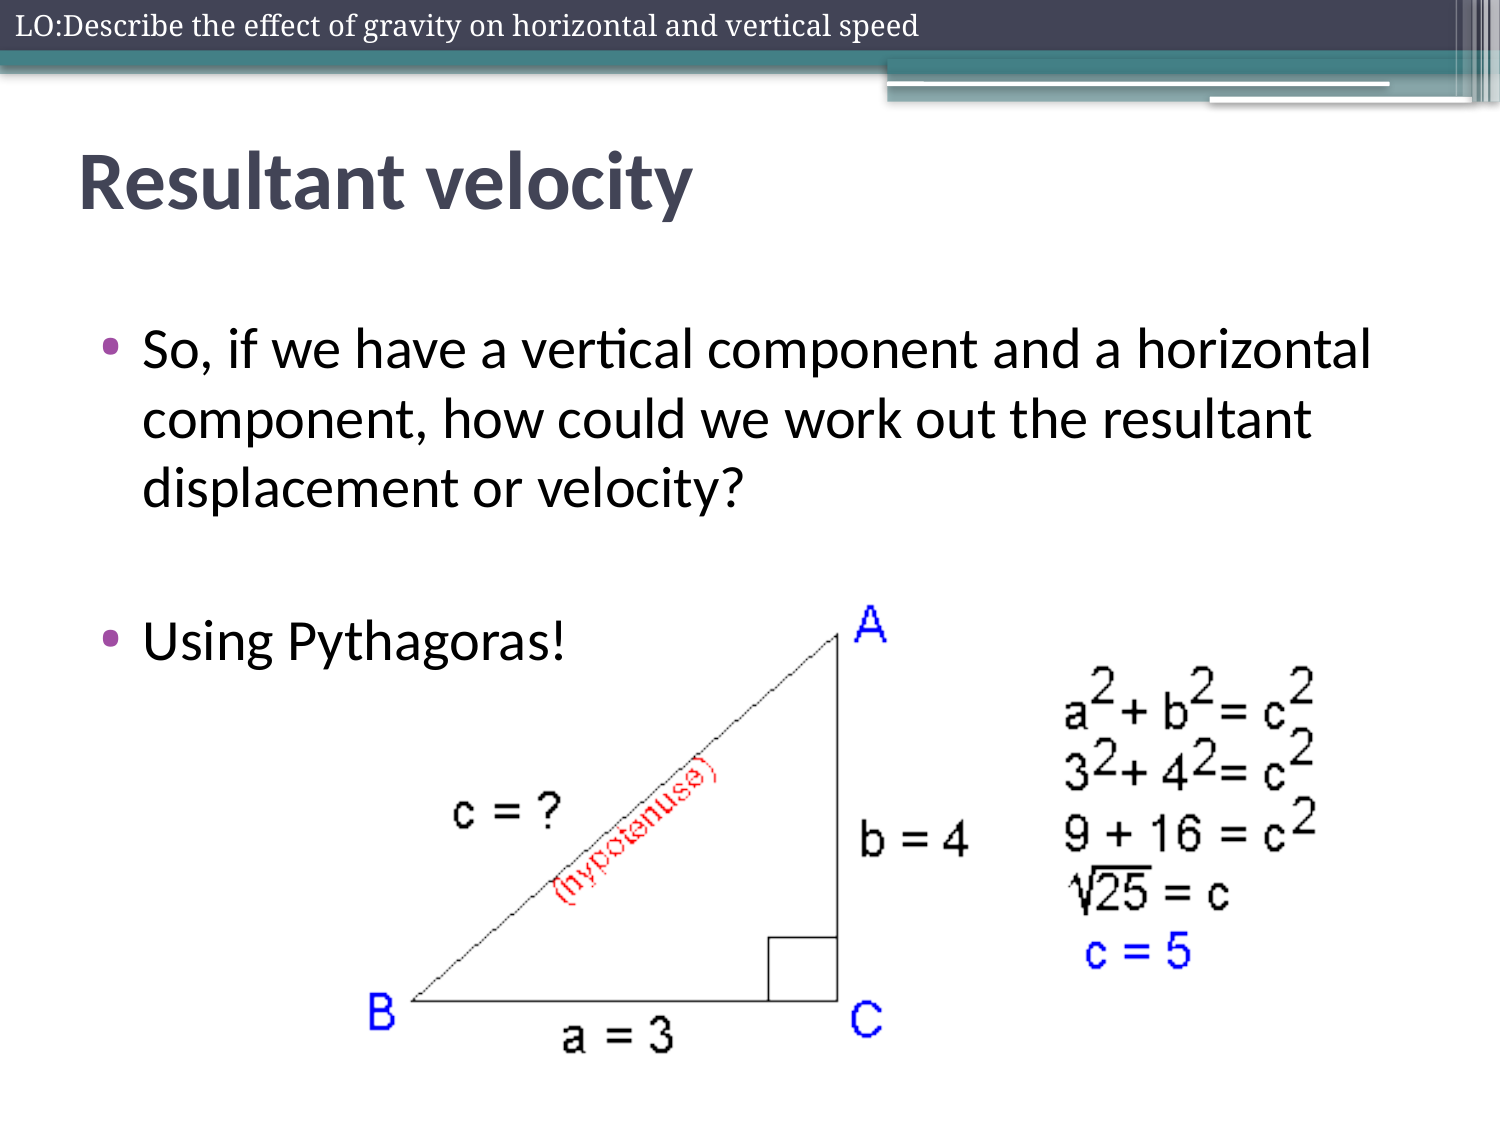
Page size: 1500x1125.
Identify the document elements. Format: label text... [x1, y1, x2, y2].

list So, if we have a vertical component and a horizontal component, how could we work out the resultant displacement or velocity? Using Pythagoras! [68, 302, 1419, 1067]
text_box LO:Describe the effect of gravity on horizontal and vertical speed [0, 0, 1495, 50]
title Resultant velocity [64, 89, 1414, 264]
picture [359, 585, 1362, 1067]
